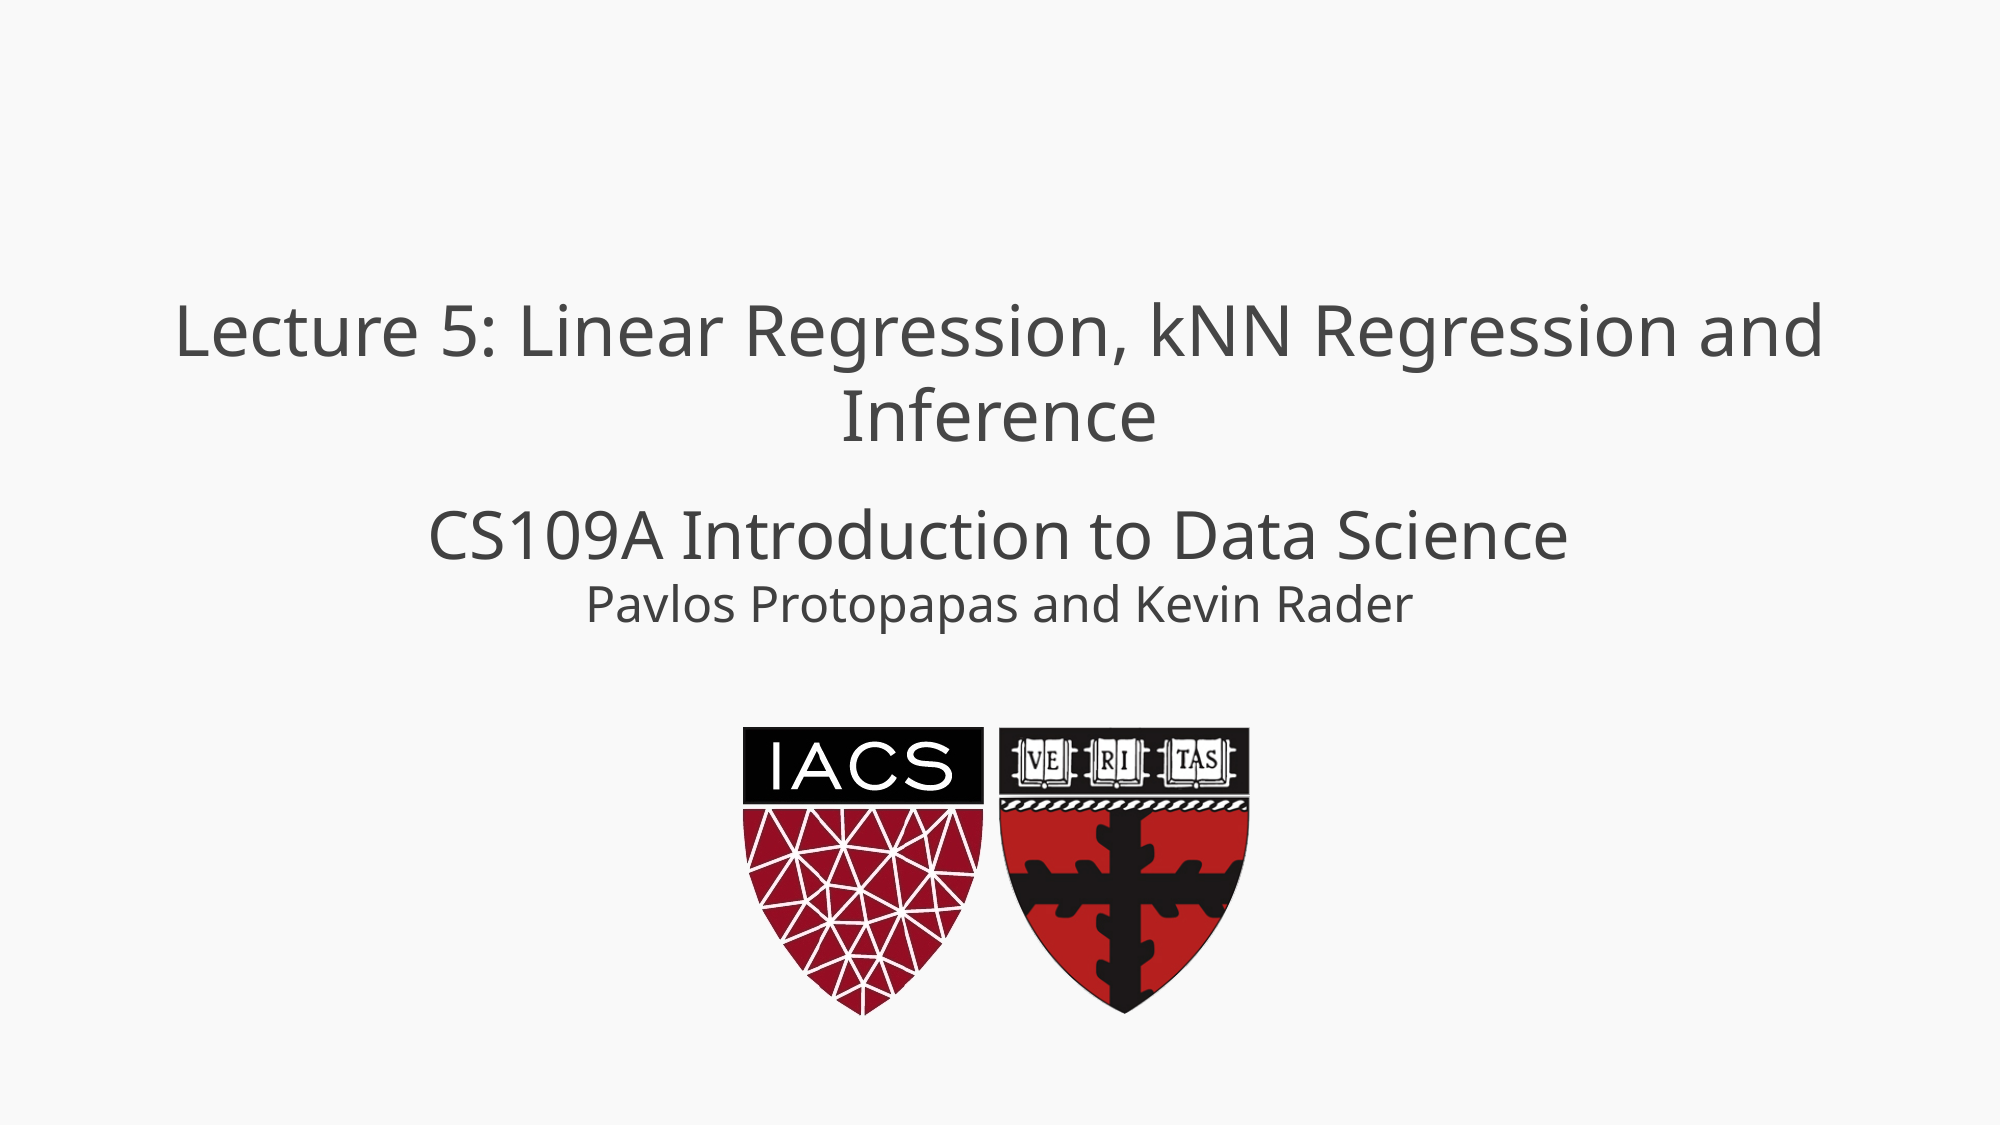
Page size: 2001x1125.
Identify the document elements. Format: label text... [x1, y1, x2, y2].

title Lecture 5: Linear Regression, kNN Regression and Inference [150, 278, 1850, 509]
picture [734, 726, 990, 1016]
picture [996, 726, 1252, 1016]
